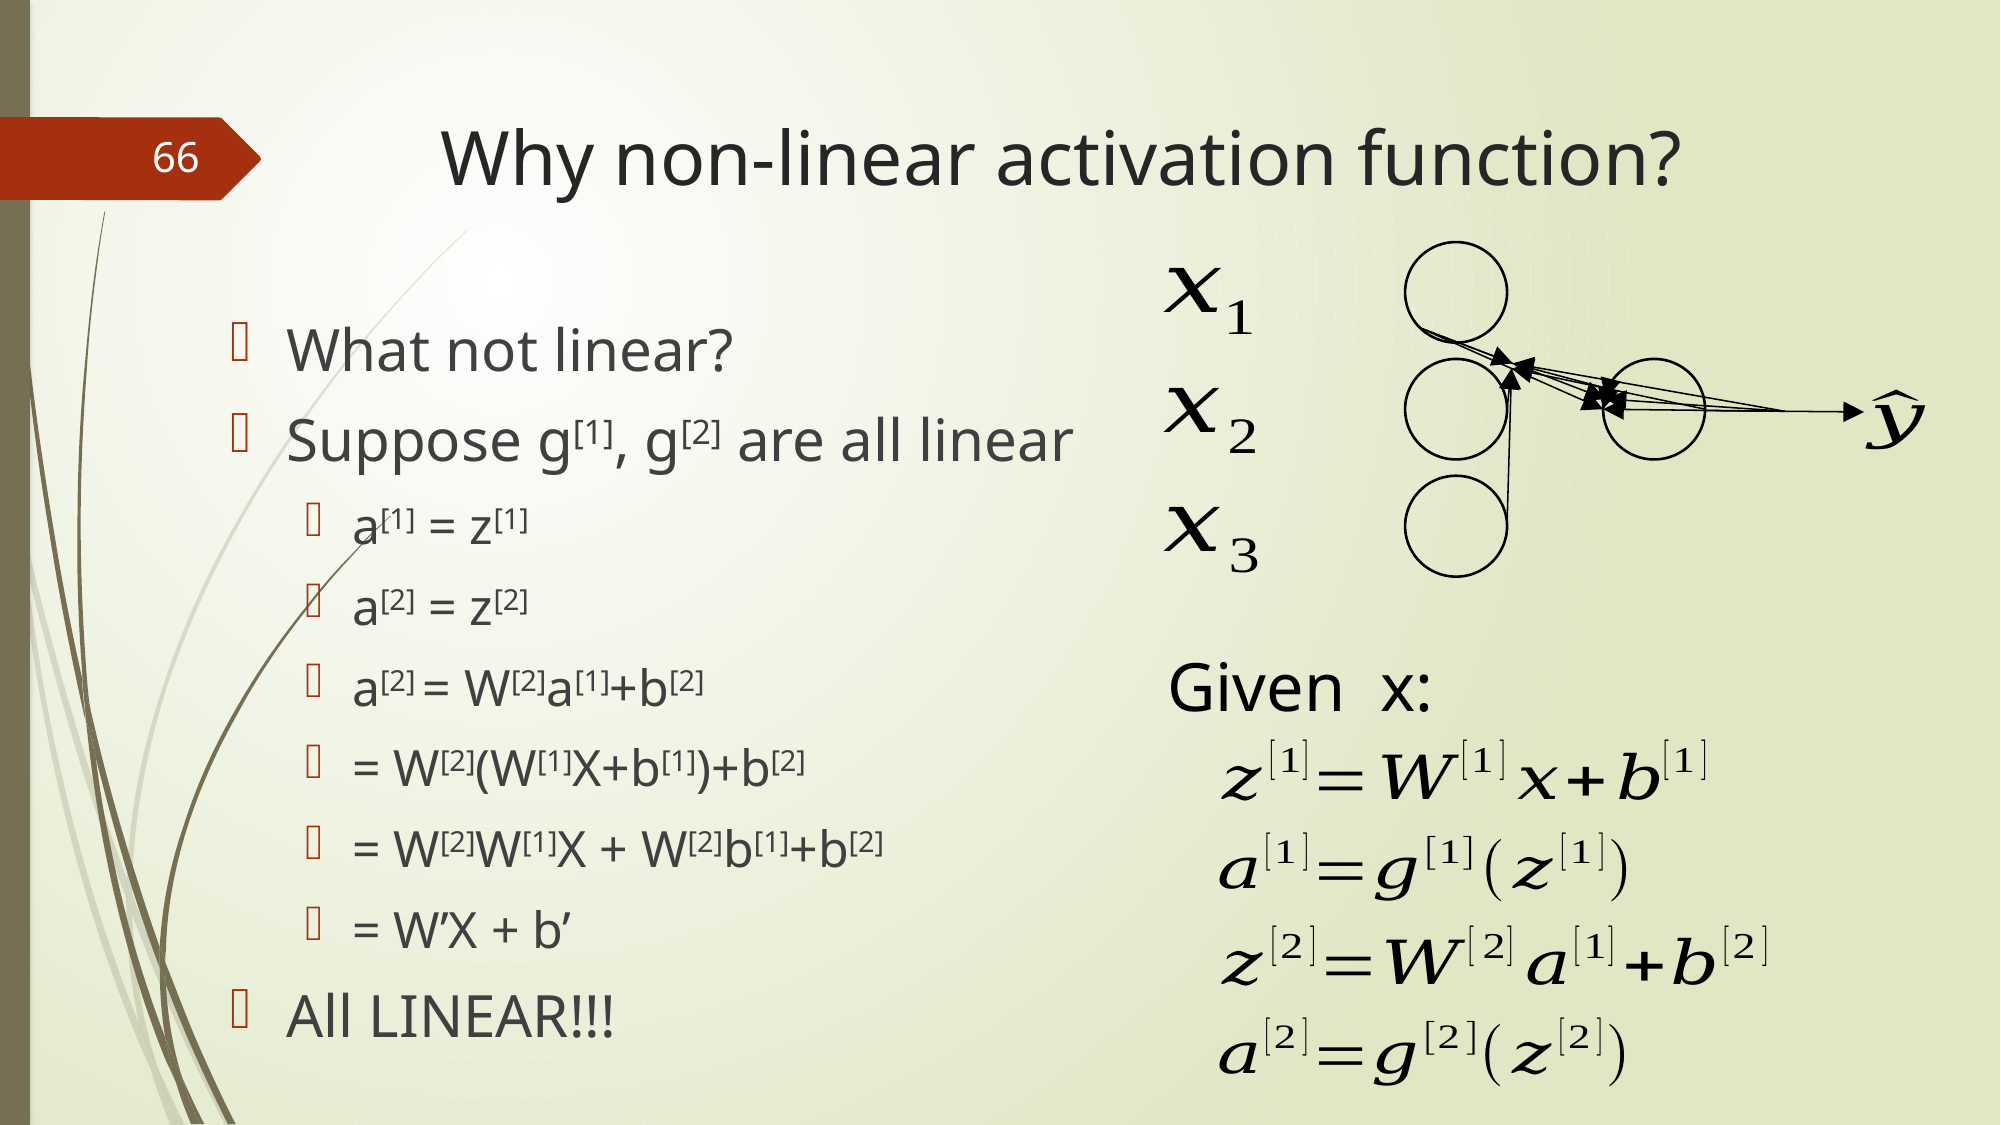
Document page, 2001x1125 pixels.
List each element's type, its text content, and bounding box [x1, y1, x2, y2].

list What not linear? Suppose g[1], g[2] are all linear a[1] = z[1] a[2] = z[2] a[2] = W[2]a[1]+b[2] = W[2](W[1]X+b[1])+b[2] = W[2]W[1]X + W[2]b[1]+b[2] = W’X + b’ All LINEAR!!! [215, 305, 1888, 925]
slide_number 66 [87, 129, 216, 190]
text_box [1145, 637, 1768, 1093]
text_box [1156, 238, 1935, 584]
title Why non-linear activation function? [425, 102, 1888, 305]
